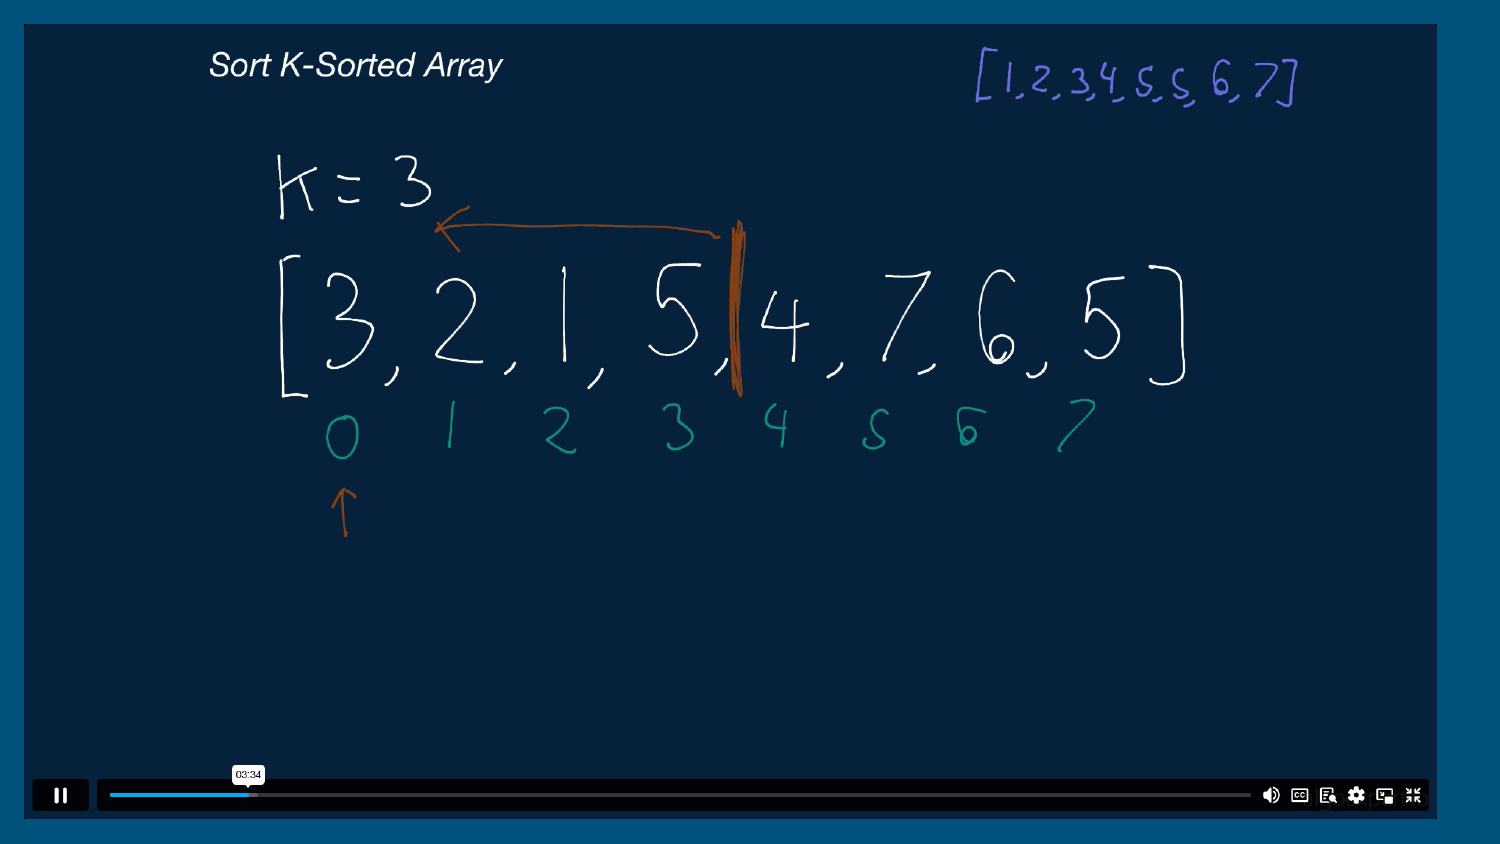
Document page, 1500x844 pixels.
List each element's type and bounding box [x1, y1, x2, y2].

picture [25, 25, 1436, 818]
